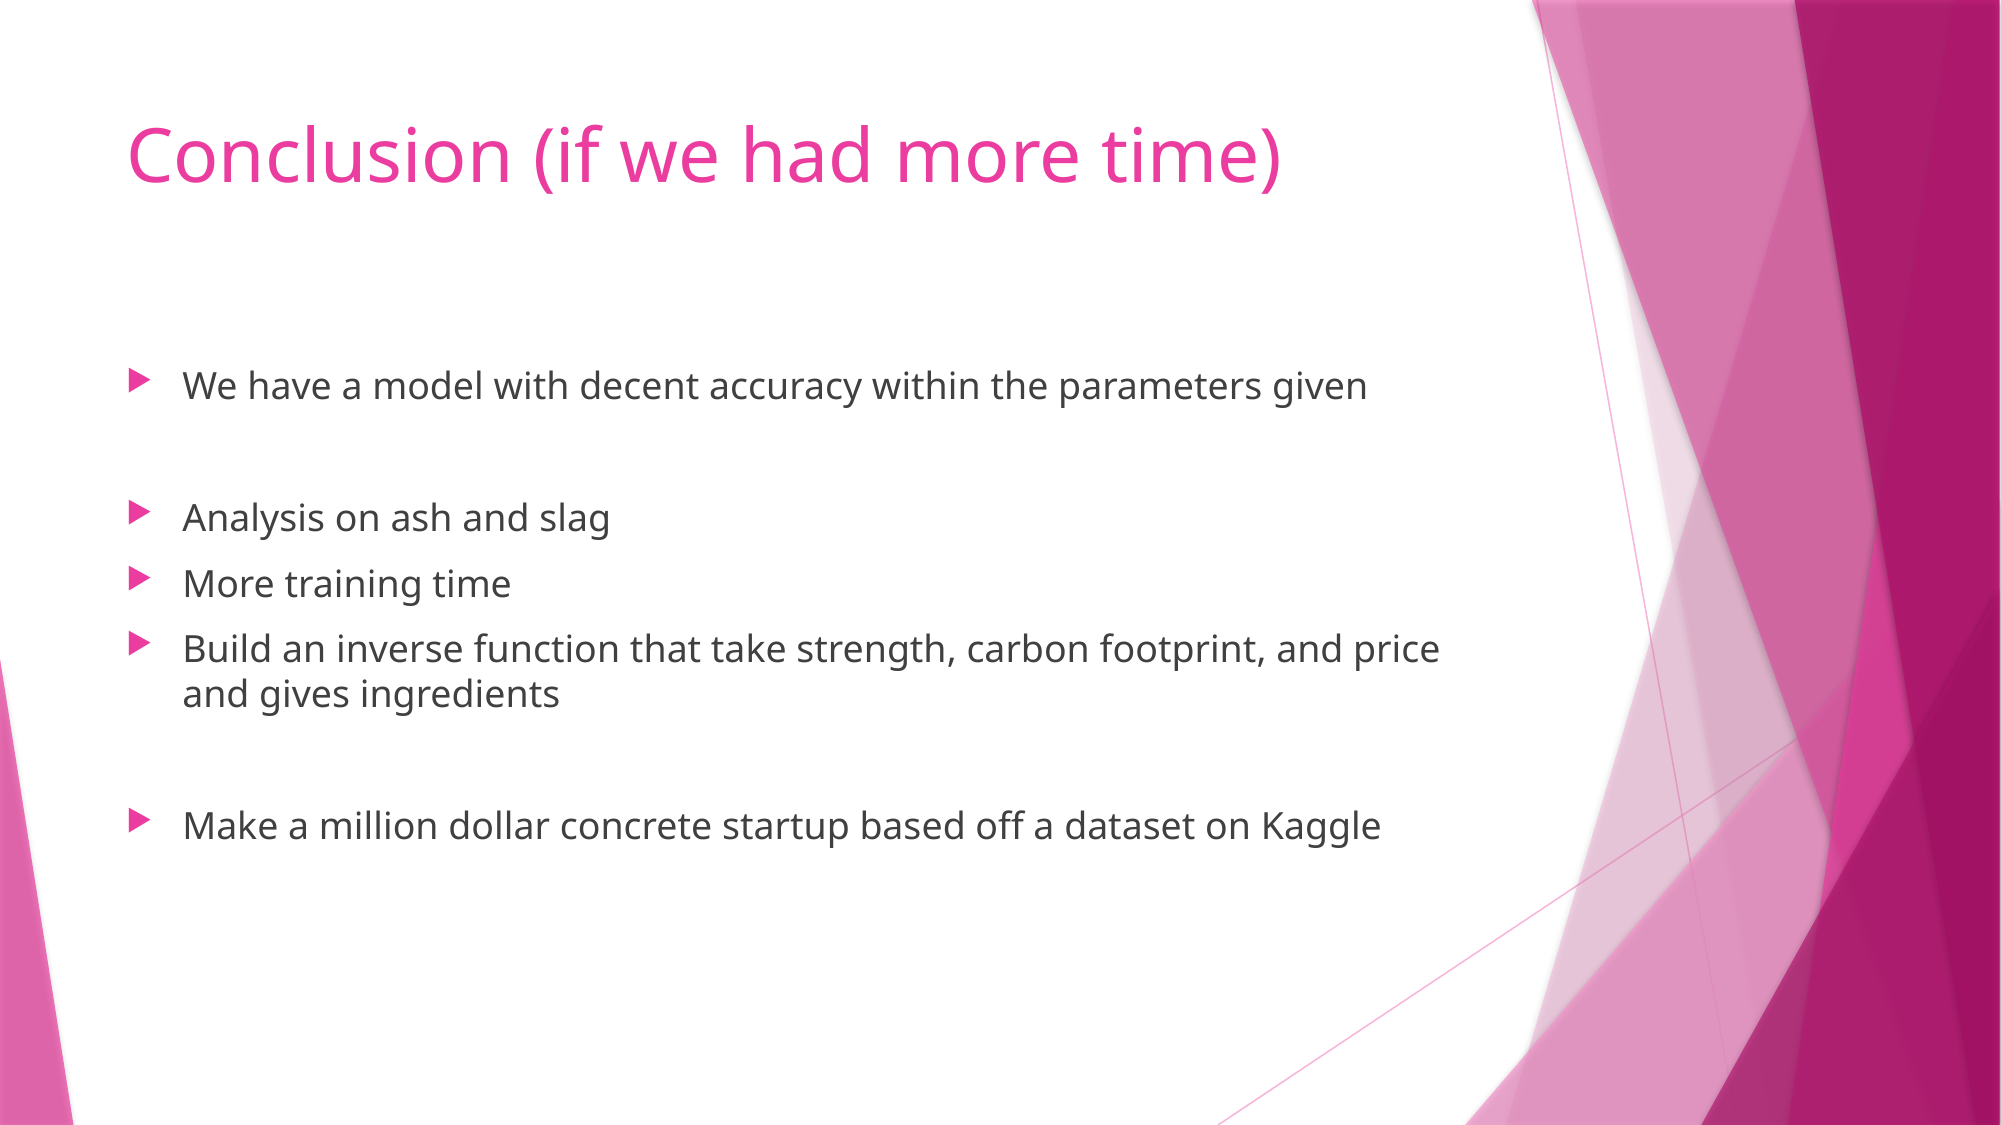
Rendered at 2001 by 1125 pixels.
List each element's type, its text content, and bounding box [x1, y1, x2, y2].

list We have a model with decent accuracy within the parameters given Analysis on ash and slag More training time Build an inverse function that take strength, carbon footprint, and price and gives ingredients Make a million dollar concrete startup based off a dataset on Kaggle [111, 354, 1522, 992]
title Conclusion (if we had more time) [111, 99, 1522, 317]
